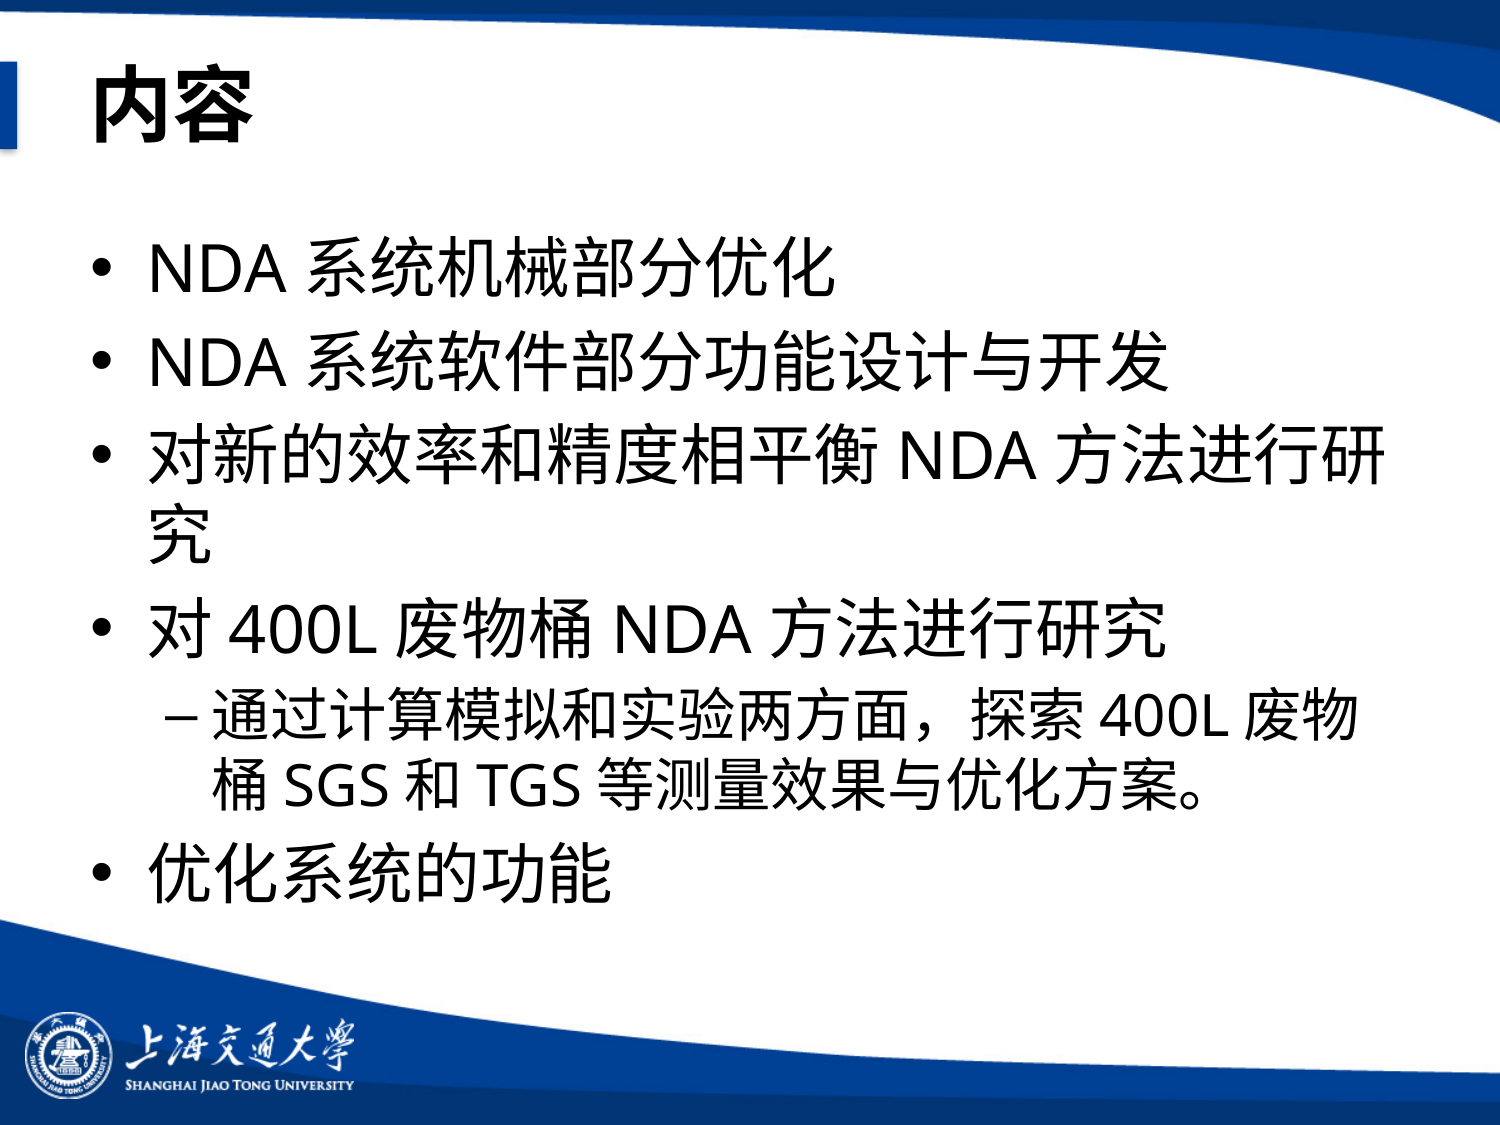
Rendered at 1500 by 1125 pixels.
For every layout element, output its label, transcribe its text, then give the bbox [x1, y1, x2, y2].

title 内容 [75, 45, 1112, 170]
picture [0, 0, 1500, 1125]
list NDA系统机械部分优化 NDA系统软件部分功能设计与开发 对新的效率和精度相平衡NDA方法进行研究 对400L废物桶NDA方法进行研究 通过计算模拟和实验两方面，探索400L废物桶SGS和TGS等测量效果与优化方案。 优化系统的功能 [75, 218, 1425, 927]
